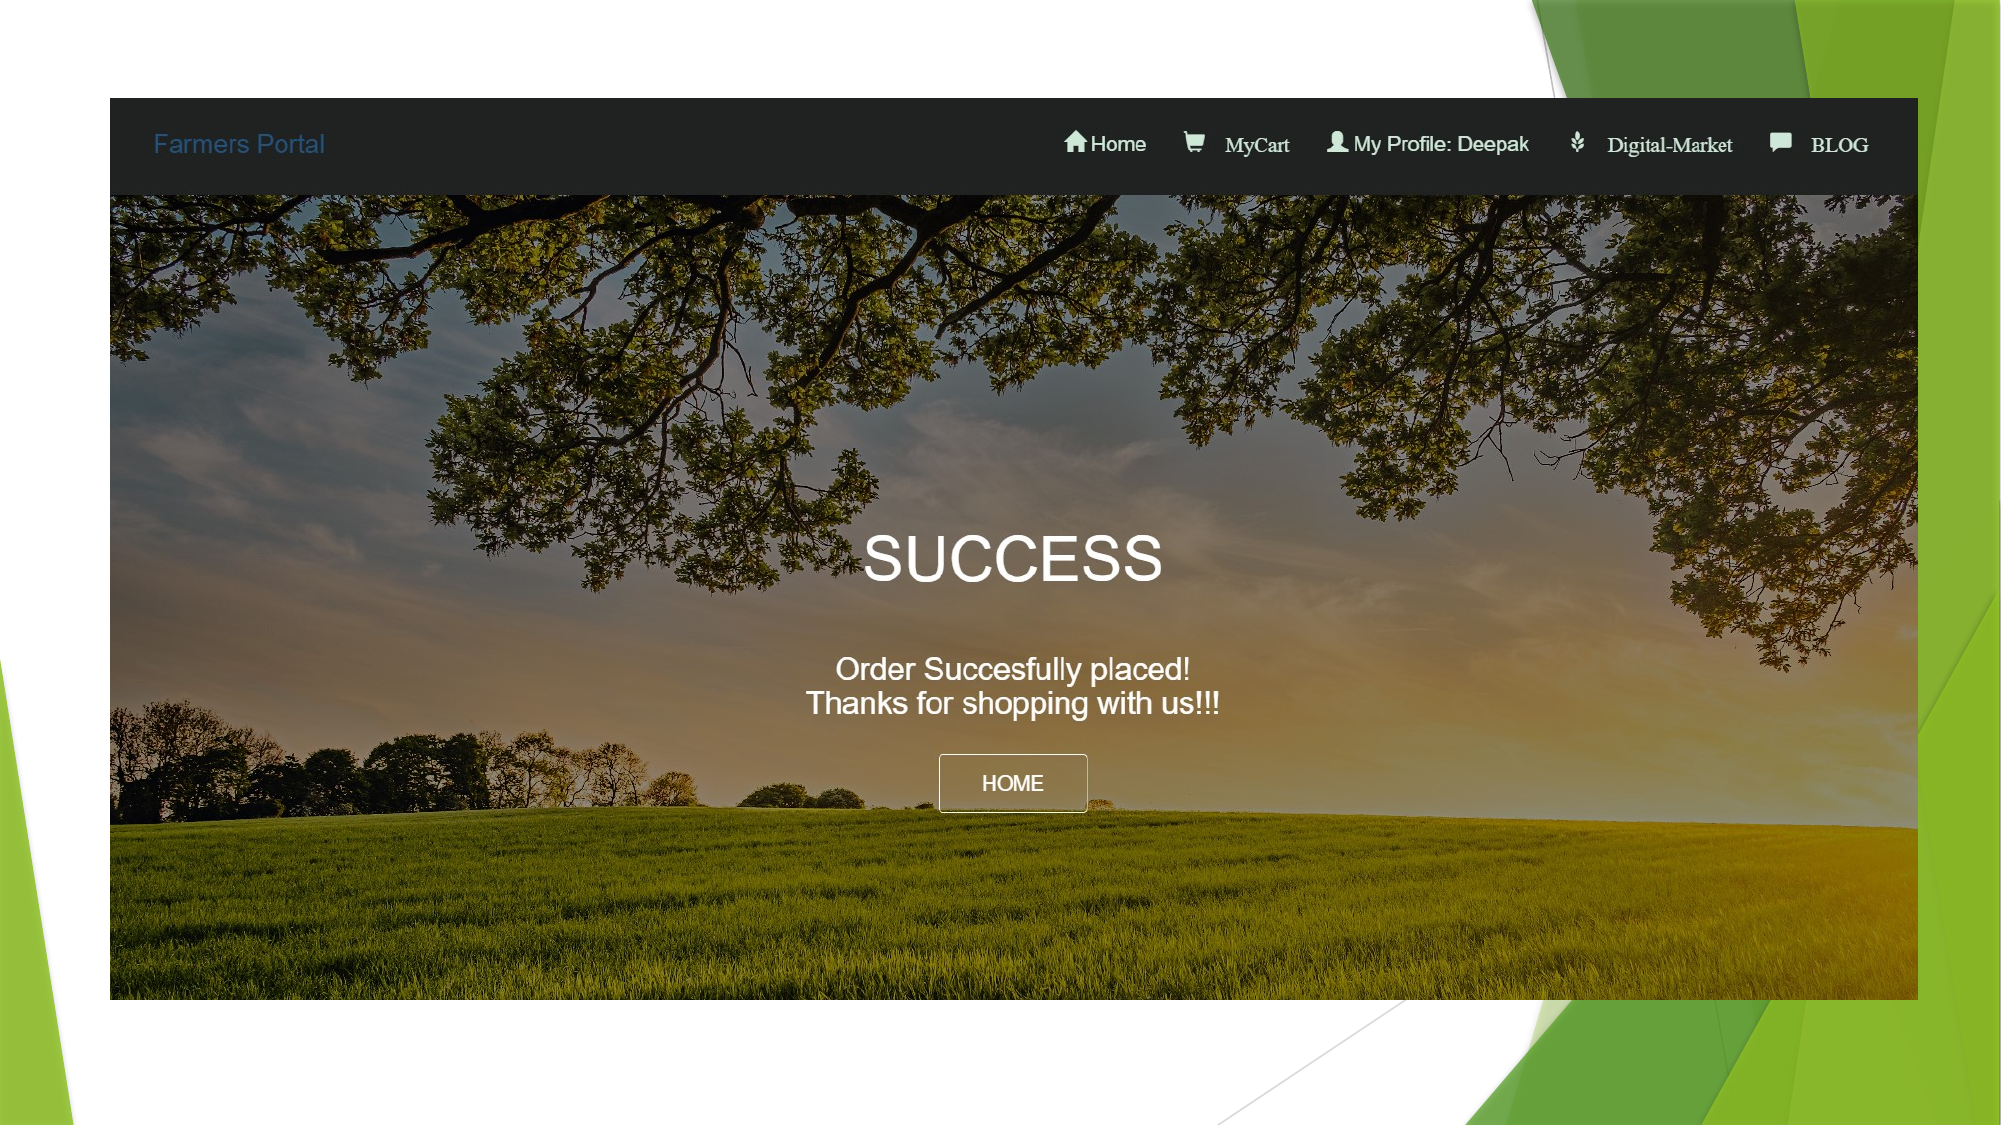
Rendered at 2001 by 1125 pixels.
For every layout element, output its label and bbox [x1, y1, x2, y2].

picture [110, 97, 1919, 1000]
